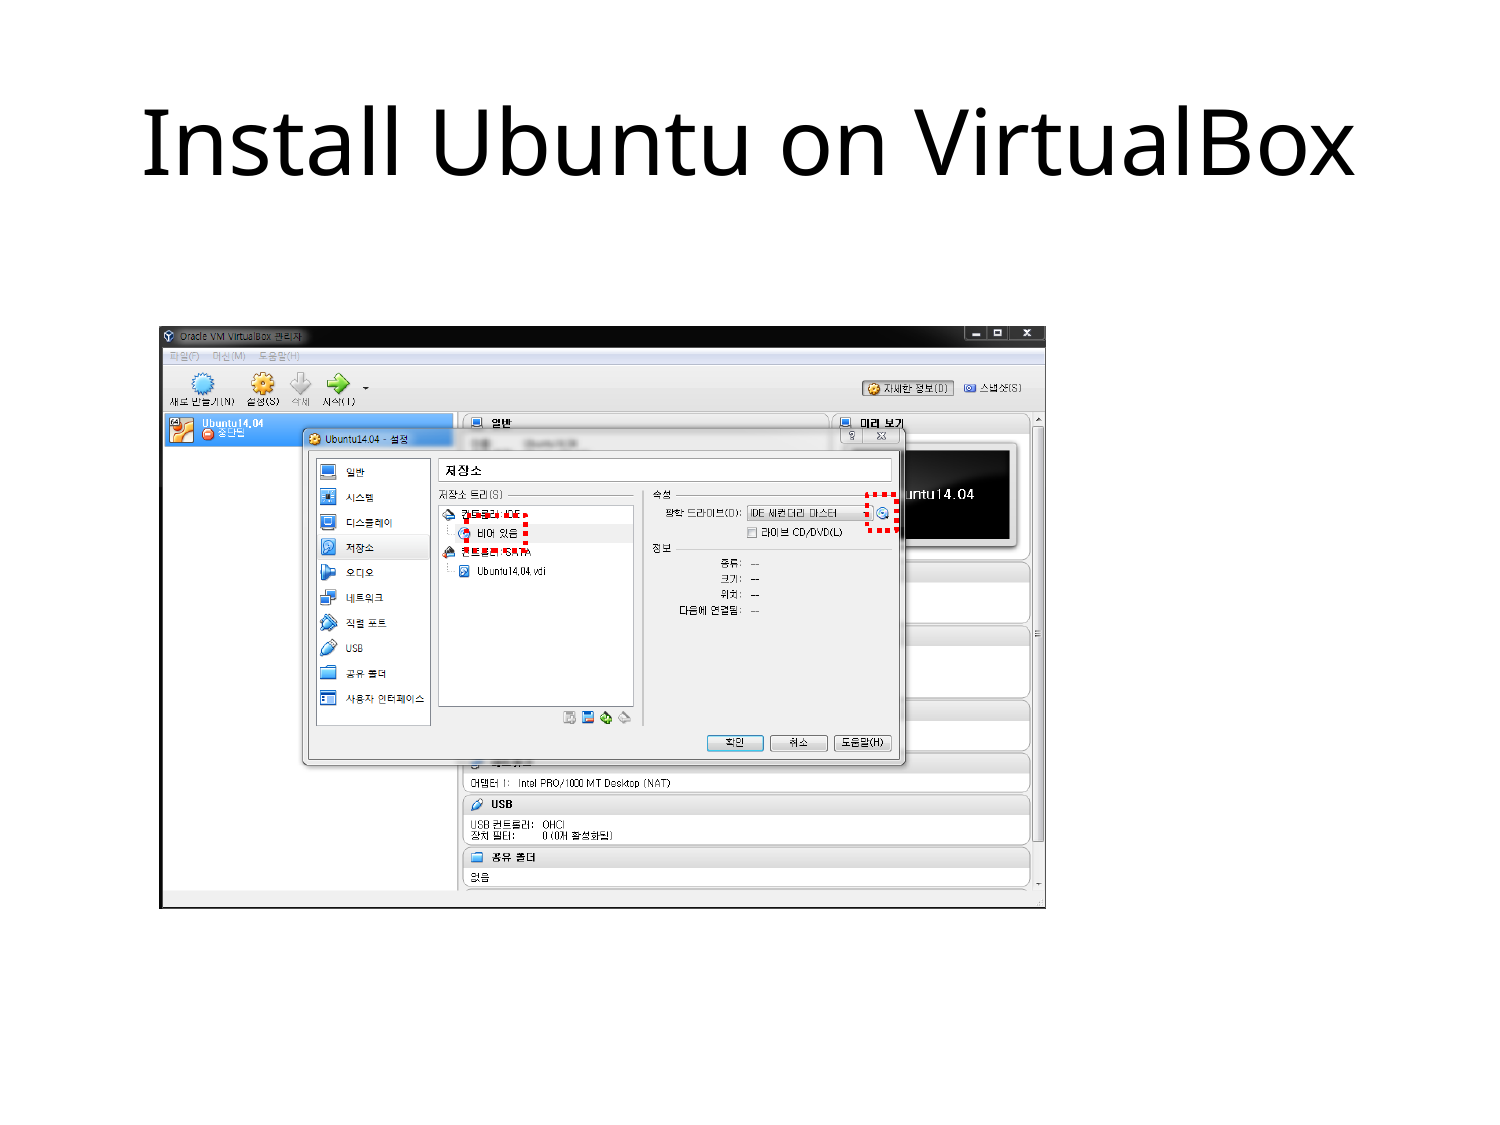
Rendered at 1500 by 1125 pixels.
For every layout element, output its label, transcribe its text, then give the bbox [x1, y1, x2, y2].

picture [159, 326, 1046, 910]
title Install Ubuntu on VirtualBox [75, 45, 1425, 233]
